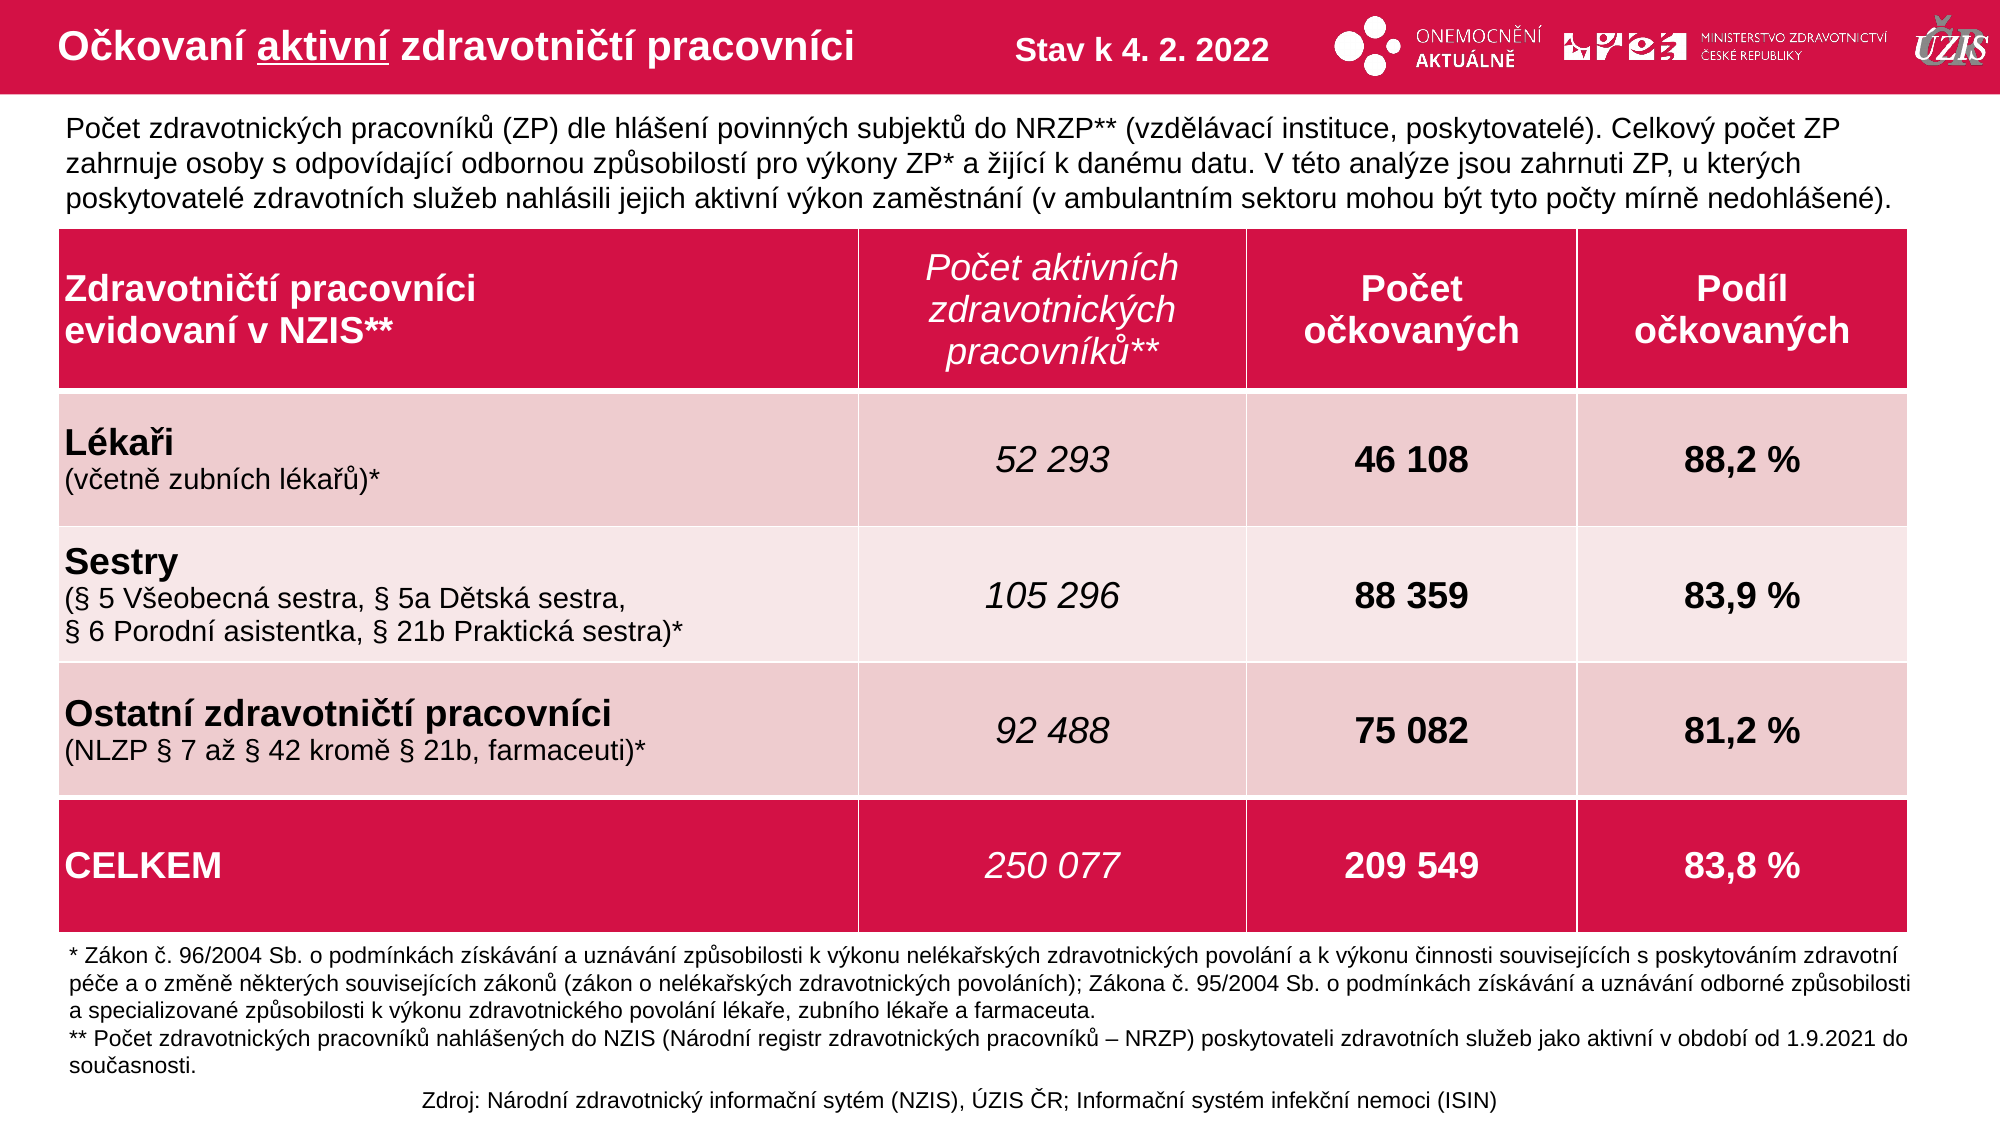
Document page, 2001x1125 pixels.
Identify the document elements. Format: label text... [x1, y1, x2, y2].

picture [1563, 31, 1888, 60]
table_cell CELKEM [59, 800, 858, 932]
table_cell 250 077 [859, 800, 1246, 932]
table_cell Sestry (§ 5 Všeobecná sestra, § 5a Dětská sestra, § 6 Porodní asistentka, § 21b Praktická sestra)* [59, 527, 858, 661]
text_box Zdroj: Národní zdravotnický informační sytém (NZIS), ÚZIS ČR; Informační systém infekční nemoci (ISIN) [284, 1078, 1643, 1121]
table_cell 52 293 [859, 394, 1246, 526]
table_cell 83,9 % [1578, 527, 1907, 661]
table_header Počet očkovaných [1247, 229, 1576, 388]
table_cell 88,2 % [1578, 394, 1907, 526]
picture [1915, 15, 1989, 66]
table_cell 92 488 [859, 663, 1246, 795]
table_cell 105 296 [859, 527, 1246, 661]
table_cell 88 359 [1247, 527, 1576, 661]
table_cell Lékaři (včetně zubních lékařů)* [59, 394, 858, 526]
title Očkovaní aktivní zdravotničtí pracovníci [42, 0, 1262, 95]
text_box * Zákon č. 96/2004 Sb. o podmínkách získávání a uznávání způsobilosti k výkonu nelékařských zdravotnických povolání a k výkonu činnosti souvisejících s poskytováním zdravotní péče a o změně některých souvisejících zákonů (zákon o nelékařských zdravotnických povoláních); Zákona č. 95/2004 Sb. o podmínkách získávání a uznávání odborné způsobilosti a specializované způsobilosti k výkonu zdravotnického povolání lékaře, zubního lékaře a farmaceuta. ** Počet zdravotnických pracovníků nahlášených do NZIS (Národní registr zdravotnických pracovníků – NRZP) poskytovateli zdravotních služeb jako aktivní v období od 1.9.2021 do současnosti. [54, 933, 1934, 1086]
table_cell 46 108 [1247, 394, 1576, 526]
table_header Zdravotničtí pracovníci evidovaní v NZIS** [59, 229, 858, 388]
table_header Podíl očkovaných [1578, 229, 1907, 388]
table_cell 75 082 [1247, 663, 1576, 795]
table_header Počet aktivních zdravotnických pracovníků** [859, 229, 1246, 388]
table_cell 83,8 % [1578, 800, 1907, 932]
text_box Počet zdravotnických pracovníků (ZP) dle hlášení povinných subjektů do NRZP** (vzdělávací instituce, poskytovatelé). Celkový počet ZP zahrnuje osoby s odpovídající odbornou způsobilostí pro výkony ZP* a žijící k danému datu. V této analýze jsou zahrnuti ZP, u kterých poskytovatelé zdravotních služeb nahlásili jejich aktivní výkon zaměstnání (v ambulantním sektoru mohou být tyto počty mírně nedohlášené). [50, 101, 1948, 222]
picture [1334, 16, 1542, 76]
table_cell Ostatní zdravotničtí pracovníci (NLZP § 7 až § 42 kromě § 21b, farmaceuti)* [59, 663, 858, 795]
table_cell 81,2 % [1578, 663, 1907, 795]
table_cell 209 549 [1247, 800, 1576, 932]
text_box Stav k 4. 2. 2022 [999, 20, 1330, 76]
